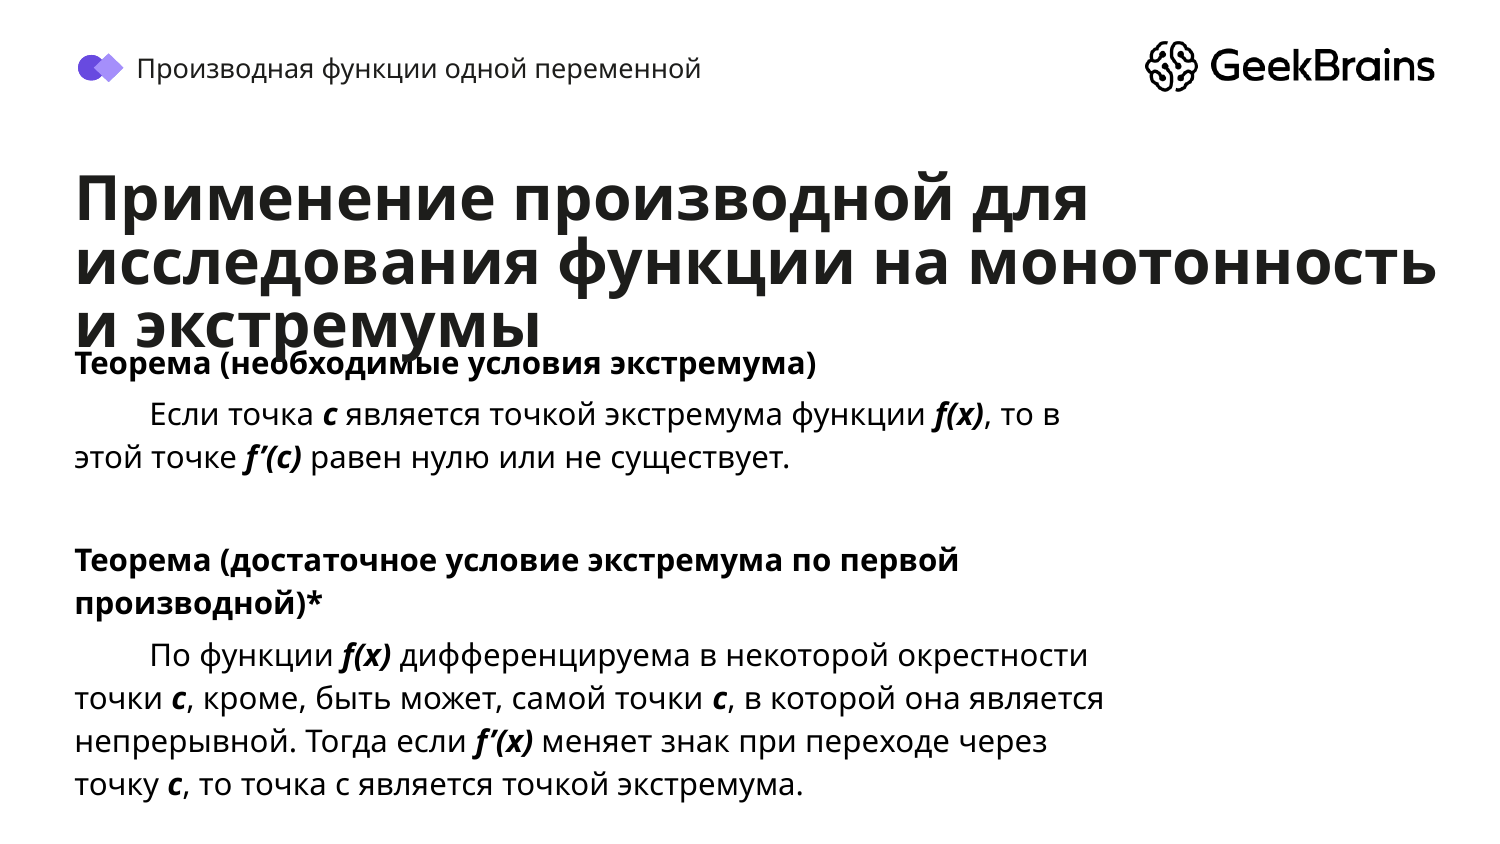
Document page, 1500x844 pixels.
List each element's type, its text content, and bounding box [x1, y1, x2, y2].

text_box [78, 54, 102, 81]
title Применение производной для исследования функции на монотонность и экстремумы [74, 168, 1479, 243]
picture [1145, 39, 1435, 93]
text_box Теорема (необходимые условия экстремума) Если точка с является точкой экстремума функции f(x), то в этой точке f’(с) равен нулю или не существует. Теорема (достаточное условие экстремума по первой производной)* По функции f(x) дифференцируема в некоторой окрестности точки с, кроме, быть может, самой точки с, в которой она является непрерывной. Тогда если f’(x) меняет знак при переходе через точку с, то точка с является точкой экстремума. [74, 331, 1119, 818]
text_box [93, 53, 124, 82]
title Производная функции одной переменной [134, 39, 812, 83]
